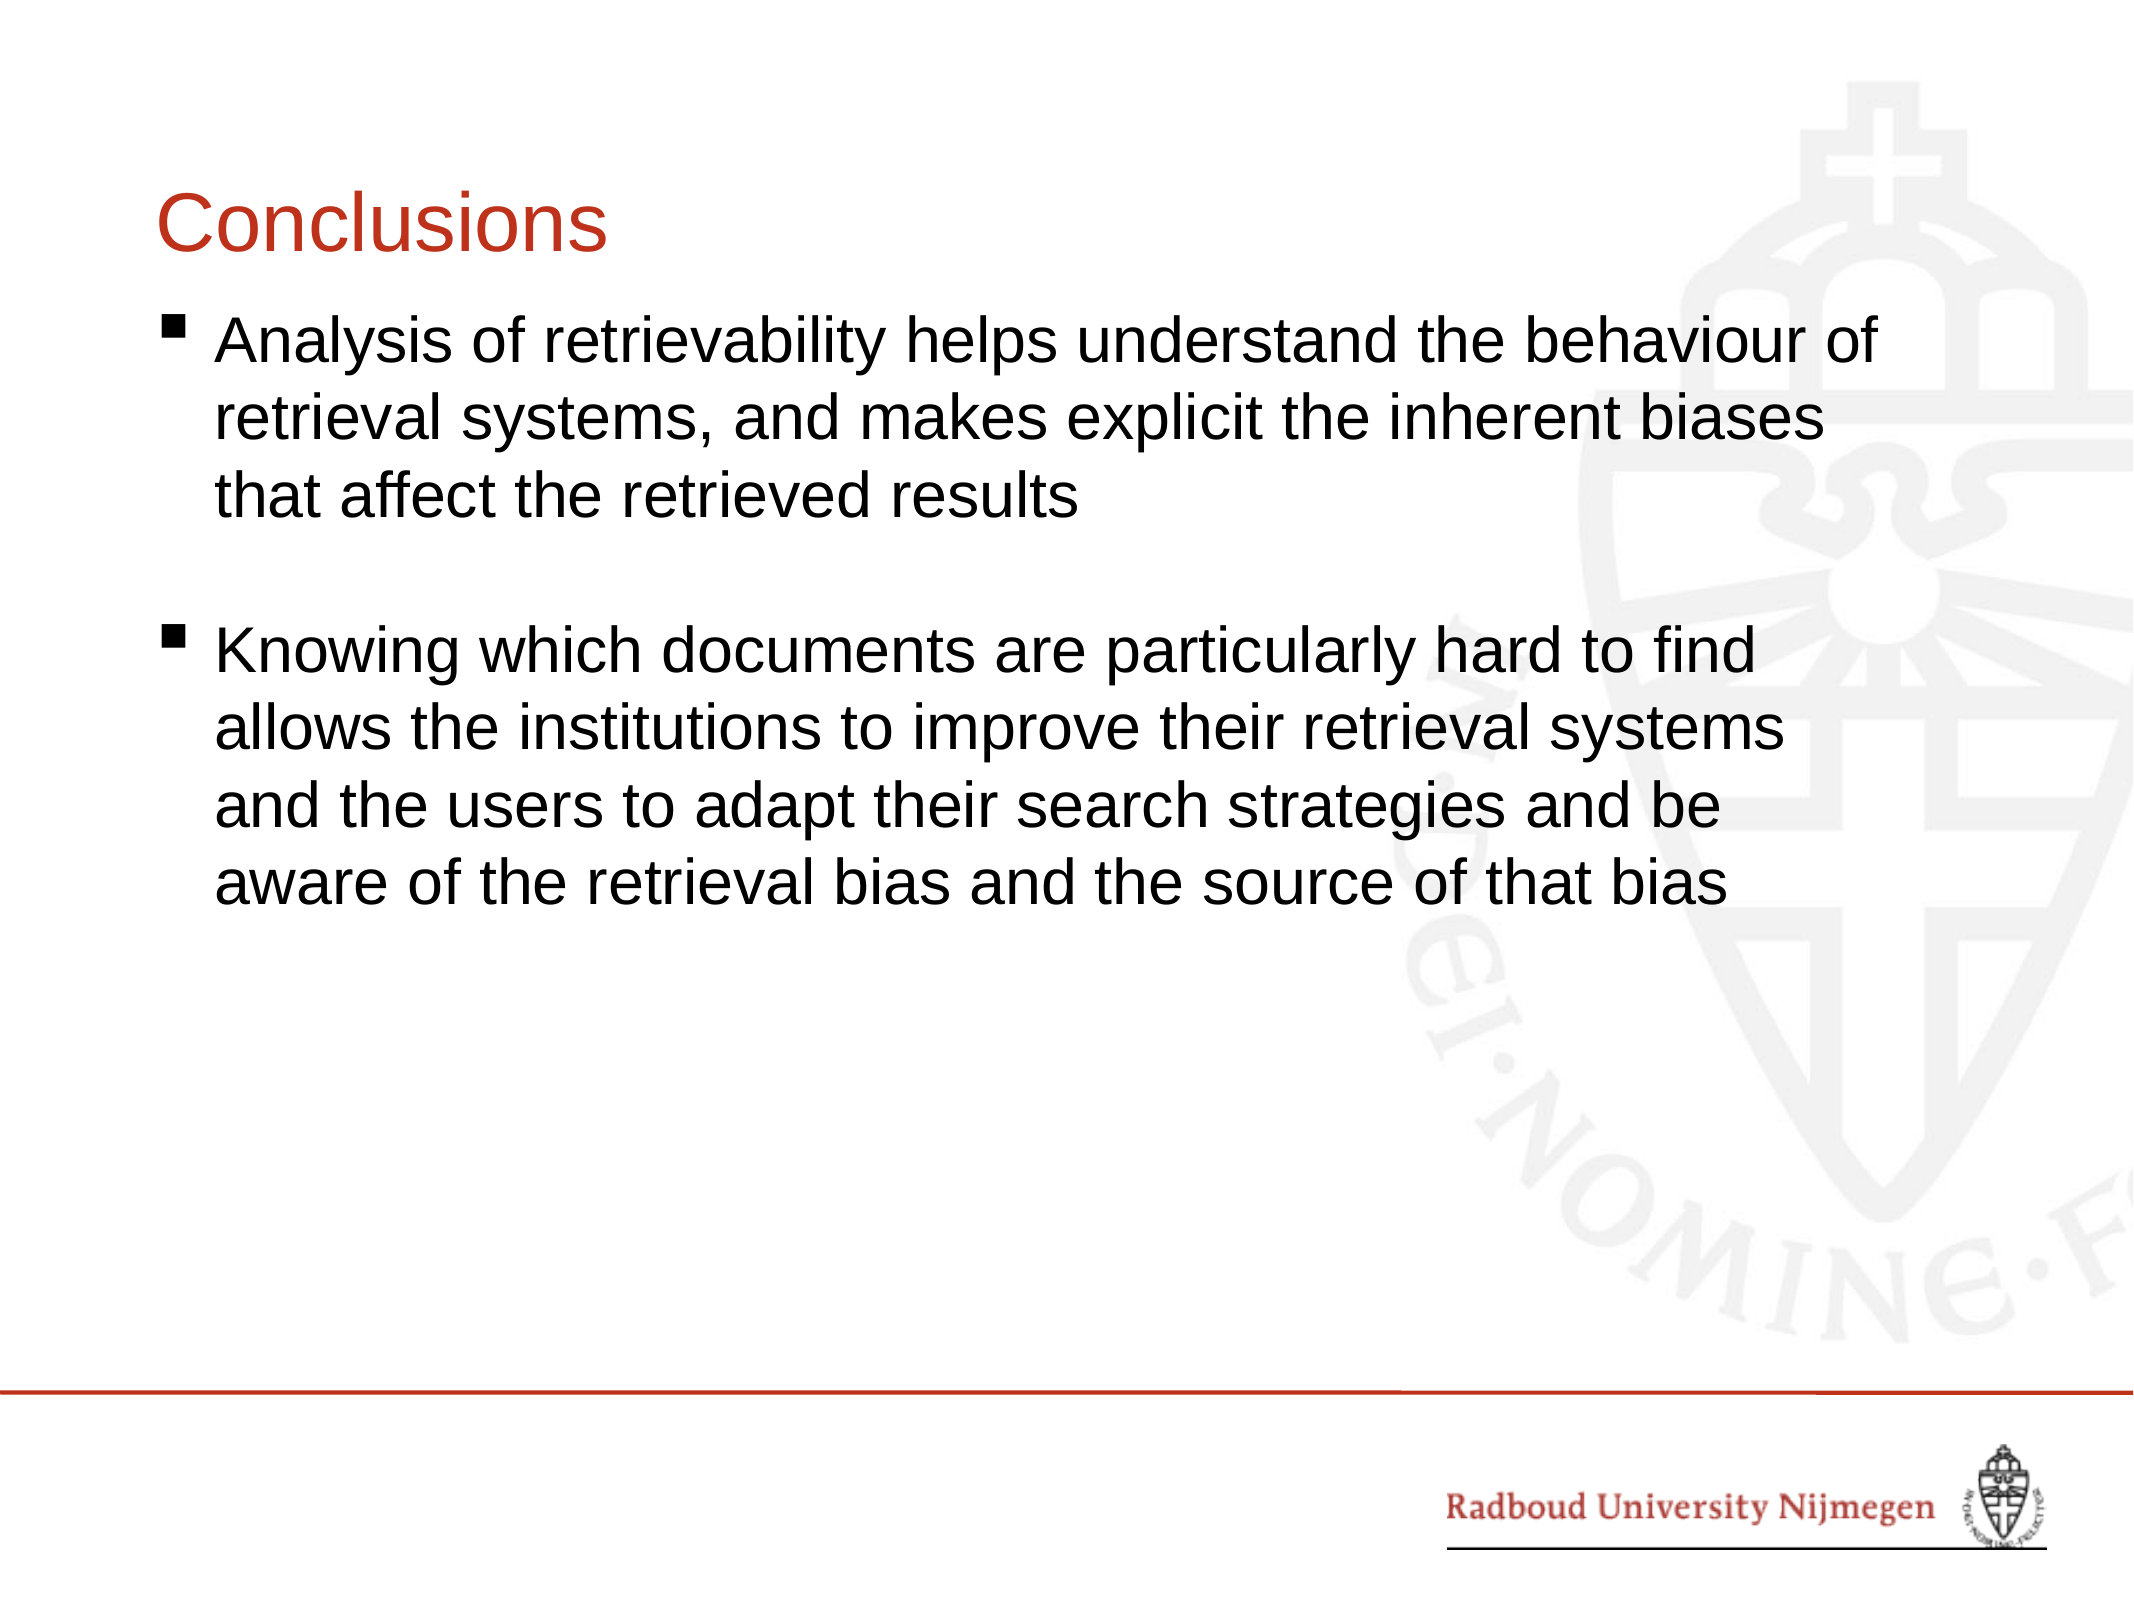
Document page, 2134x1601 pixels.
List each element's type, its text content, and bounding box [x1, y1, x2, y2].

list Analysis of retrievability helps understand the behaviour of retrieval systems, and makes explicit the inherent biases that affect the retrieved results Knowing which documents are particularly hard to find allows the institutions to improve their retrieval systems and the users to adapt their search strategies and be aware of the retrieval bias and the source of that bias [147, 289, 1920, 998]
picture [0, 1395, 2134, 1601]
picture [0, 0, 2134, 1390]
title Conclusions [147, 159, 1920, 278]
